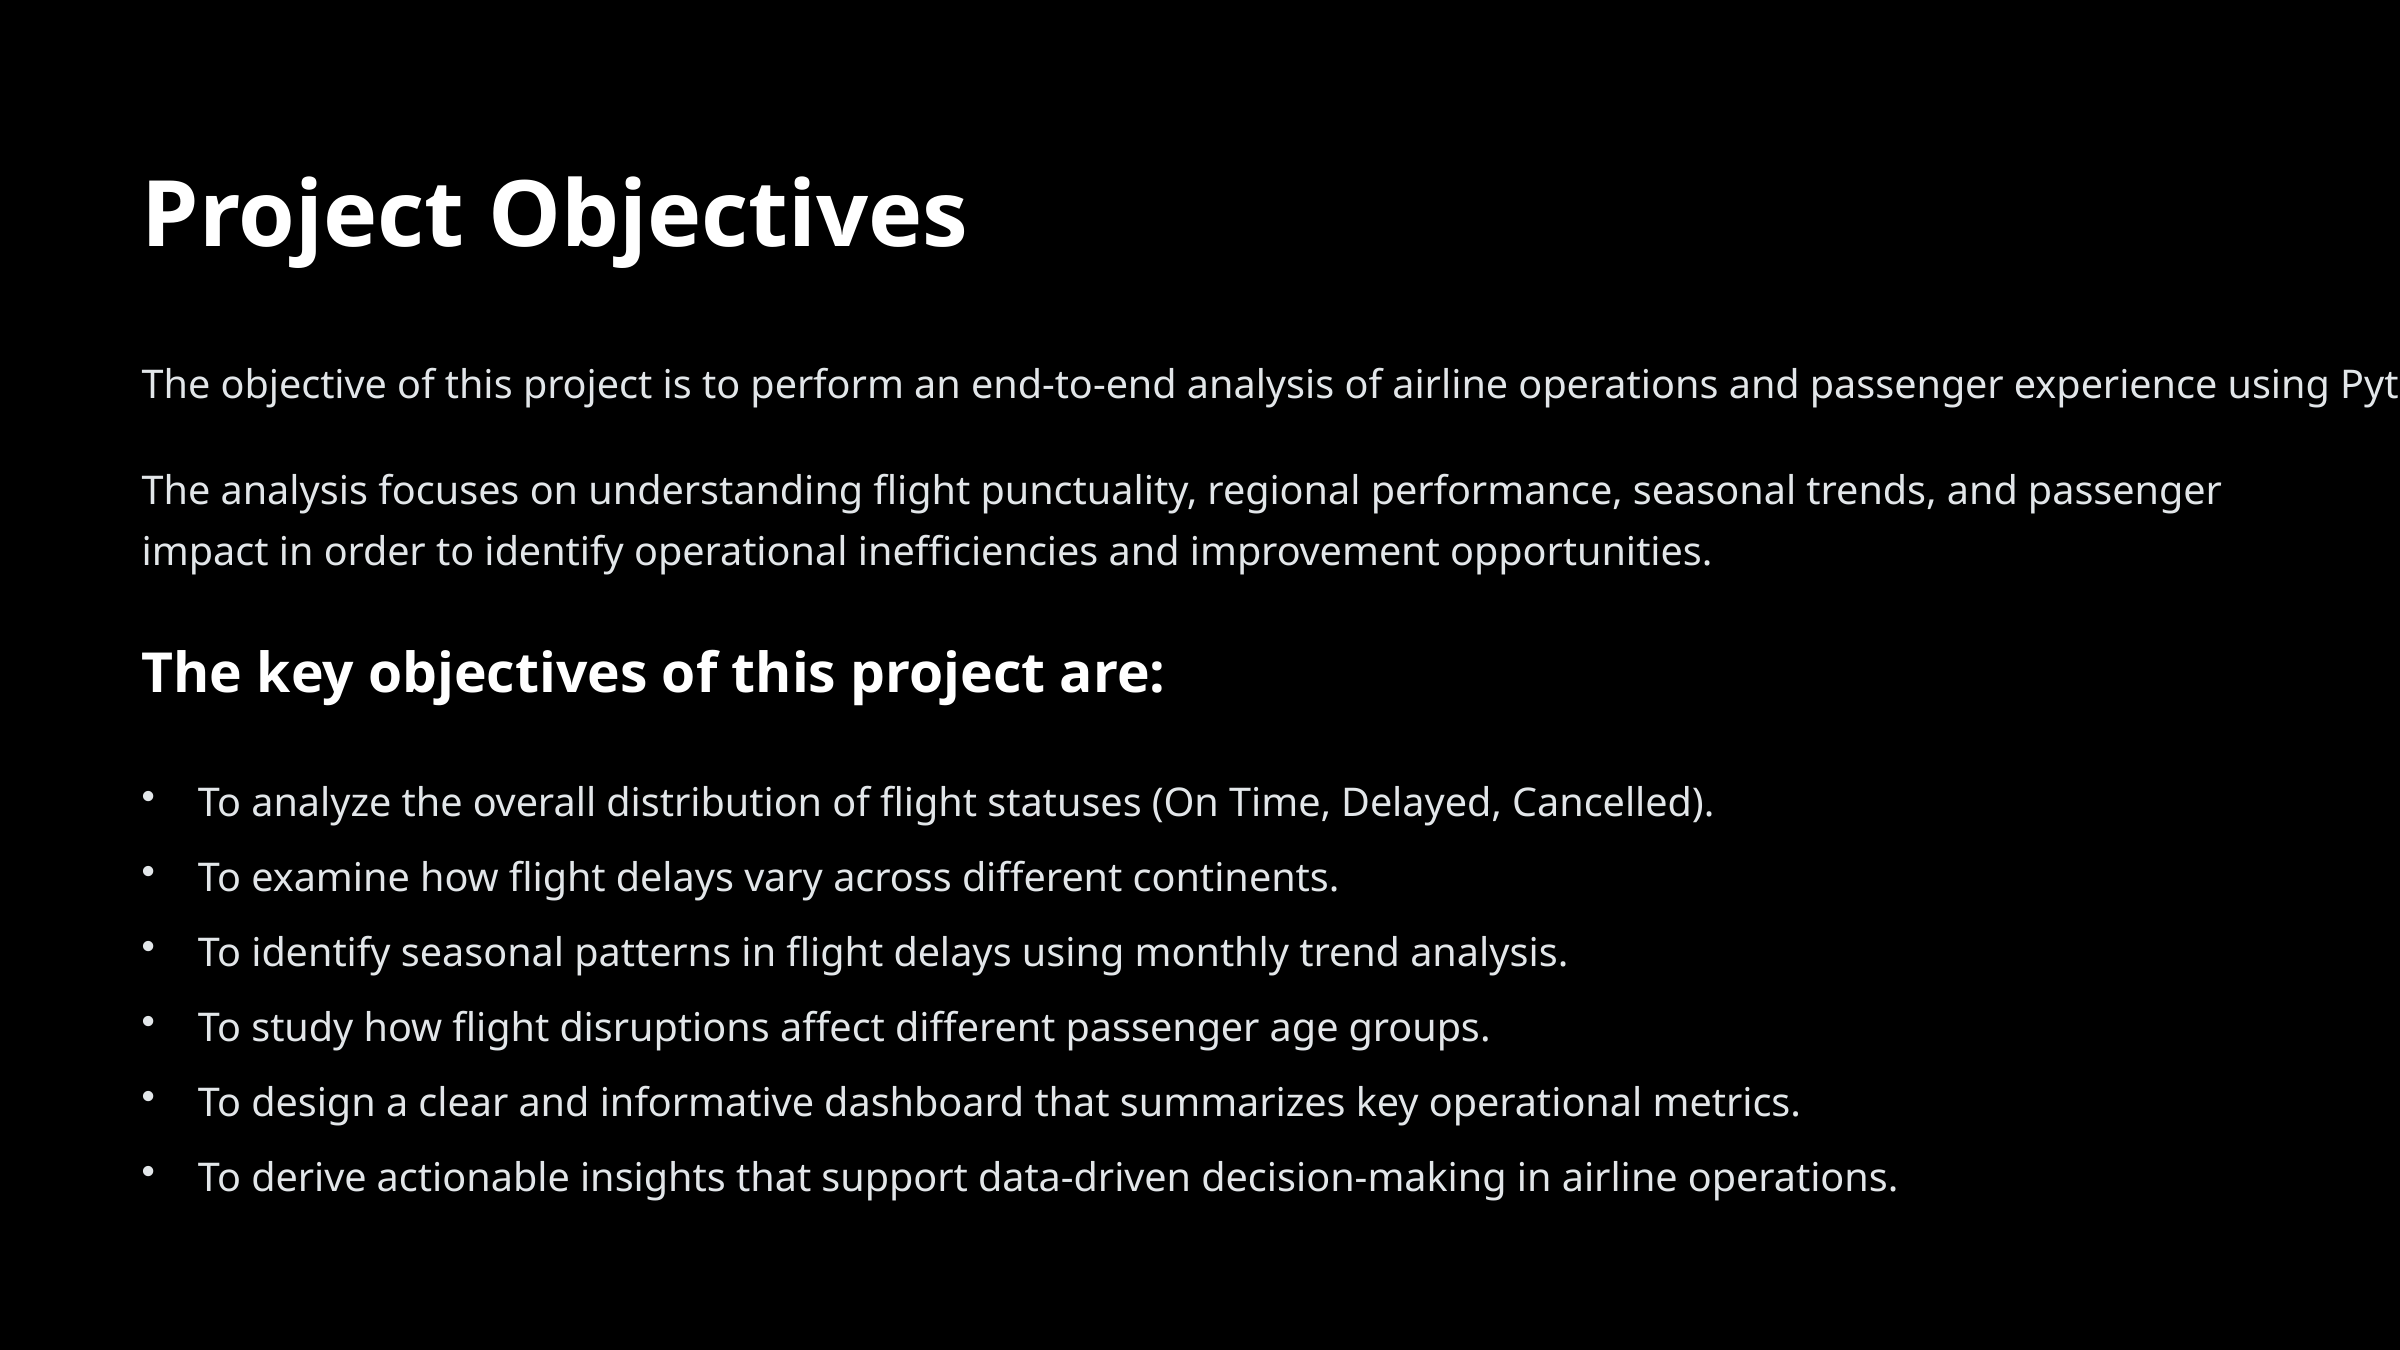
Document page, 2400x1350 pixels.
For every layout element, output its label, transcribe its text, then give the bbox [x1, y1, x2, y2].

text_box To identify seasonal patterns in flight delays using monthly trend analysis. [141, 914, 2259, 975]
text_box To derive actionable insights that support data-driven decision-making in airline operations. [141, 1138, 2259, 1200]
text_box To examine how flight delays vary across different continents. [141, 839, 2259, 901]
text_box The objective of this project is to perform an end-to-end analysis of airline operations and passenger experience using Python. [141, 346, 2259, 407]
text_box The analysis focuses on understanding flight punctuality, regional performance, seasonal trends, and passenger impact in order to identify operational inefficiencies and improvement opportunities. [141, 452, 2259, 574]
text_box To analyze the overall distribution of flight statuses (On Time, Delayed, Cancelled). [141, 764, 2259, 826]
text_box Project Objectives [141, 150, 1062, 266]
text_box To design a clear and informative dashboard that summarizes key operational metrics. [141, 1063, 2259, 1125]
text_box The key objectives of this project are: [141, 634, 1220, 704]
text_box To study how flight disruptions affect different passenger age groups. [141, 989, 2259, 1050]
